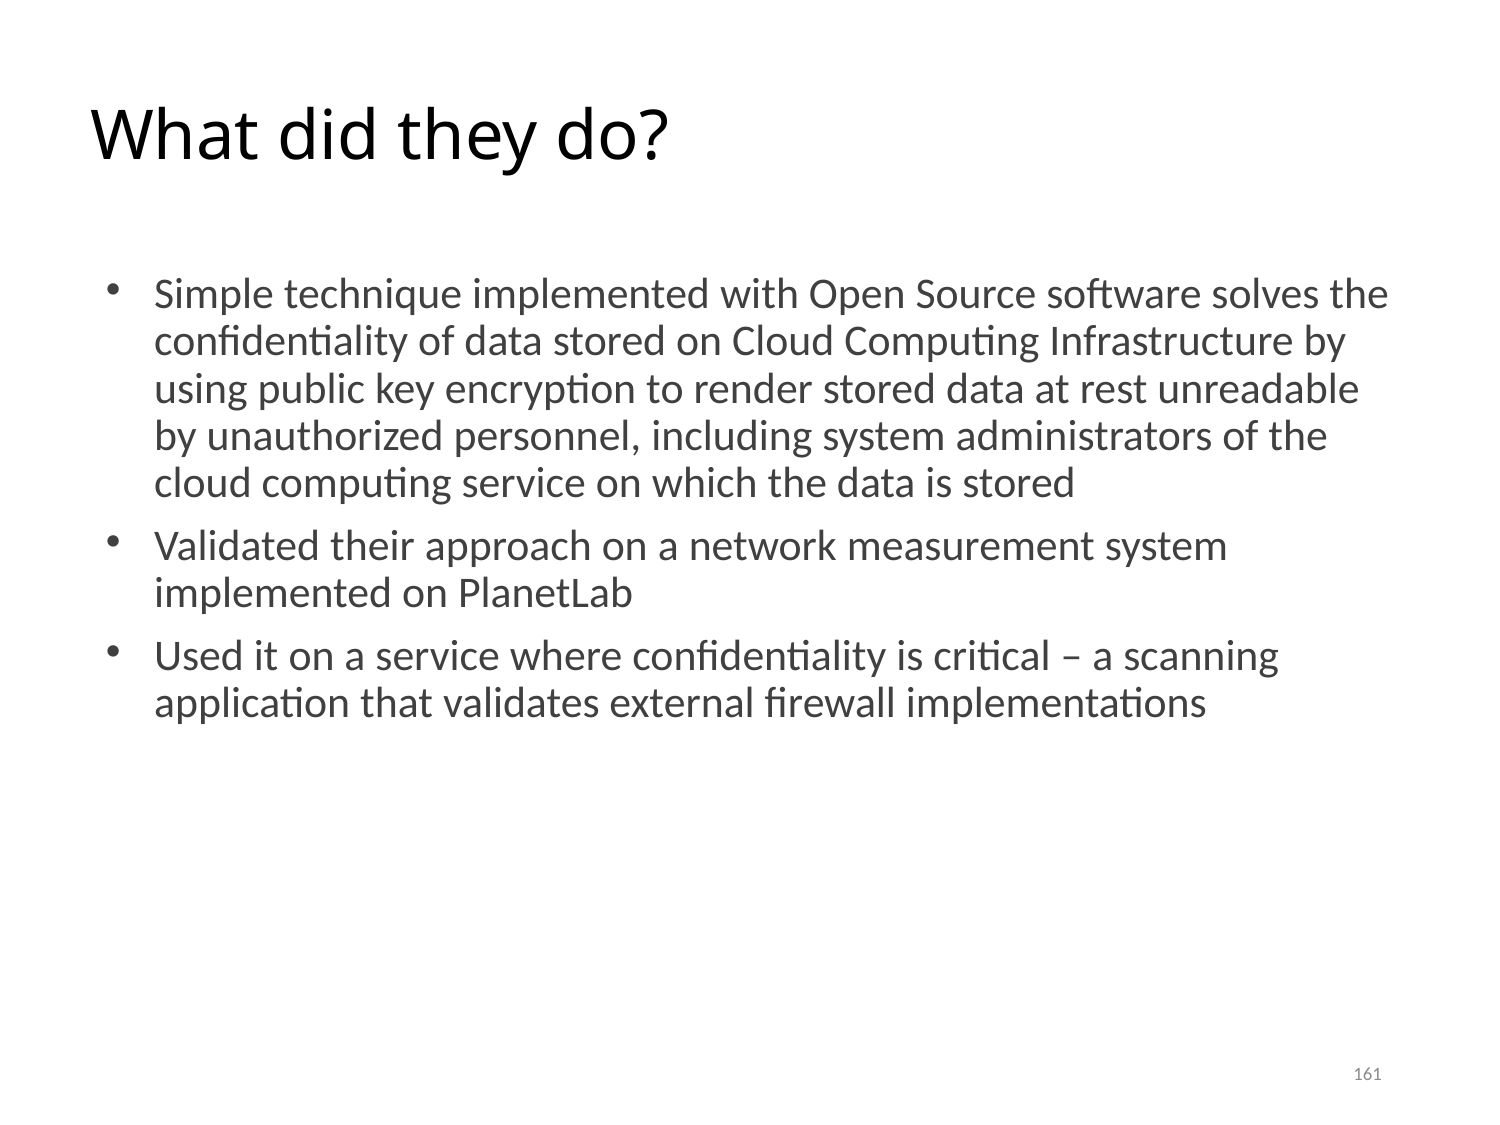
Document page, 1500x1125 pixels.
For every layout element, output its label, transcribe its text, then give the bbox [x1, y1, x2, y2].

slide_number 161 [1059, 1042, 1397, 1103]
title What did they do? [75, 51, 1425, 226]
list Simple technique implemented with Open Source software solves the confidentiality of data stored on Cloud Computing Infrastructure by using public key encryption to render stored data at rest unreadable by unauthorized personnel, including system administrators of the cloud computing service on which the data is stored Validated their approach on a network measurement system implemented on PlanetLab Used it on a service where confidentiality is critical – a scanning application that validates external firewall implementations [75, 263, 1425, 1006]
